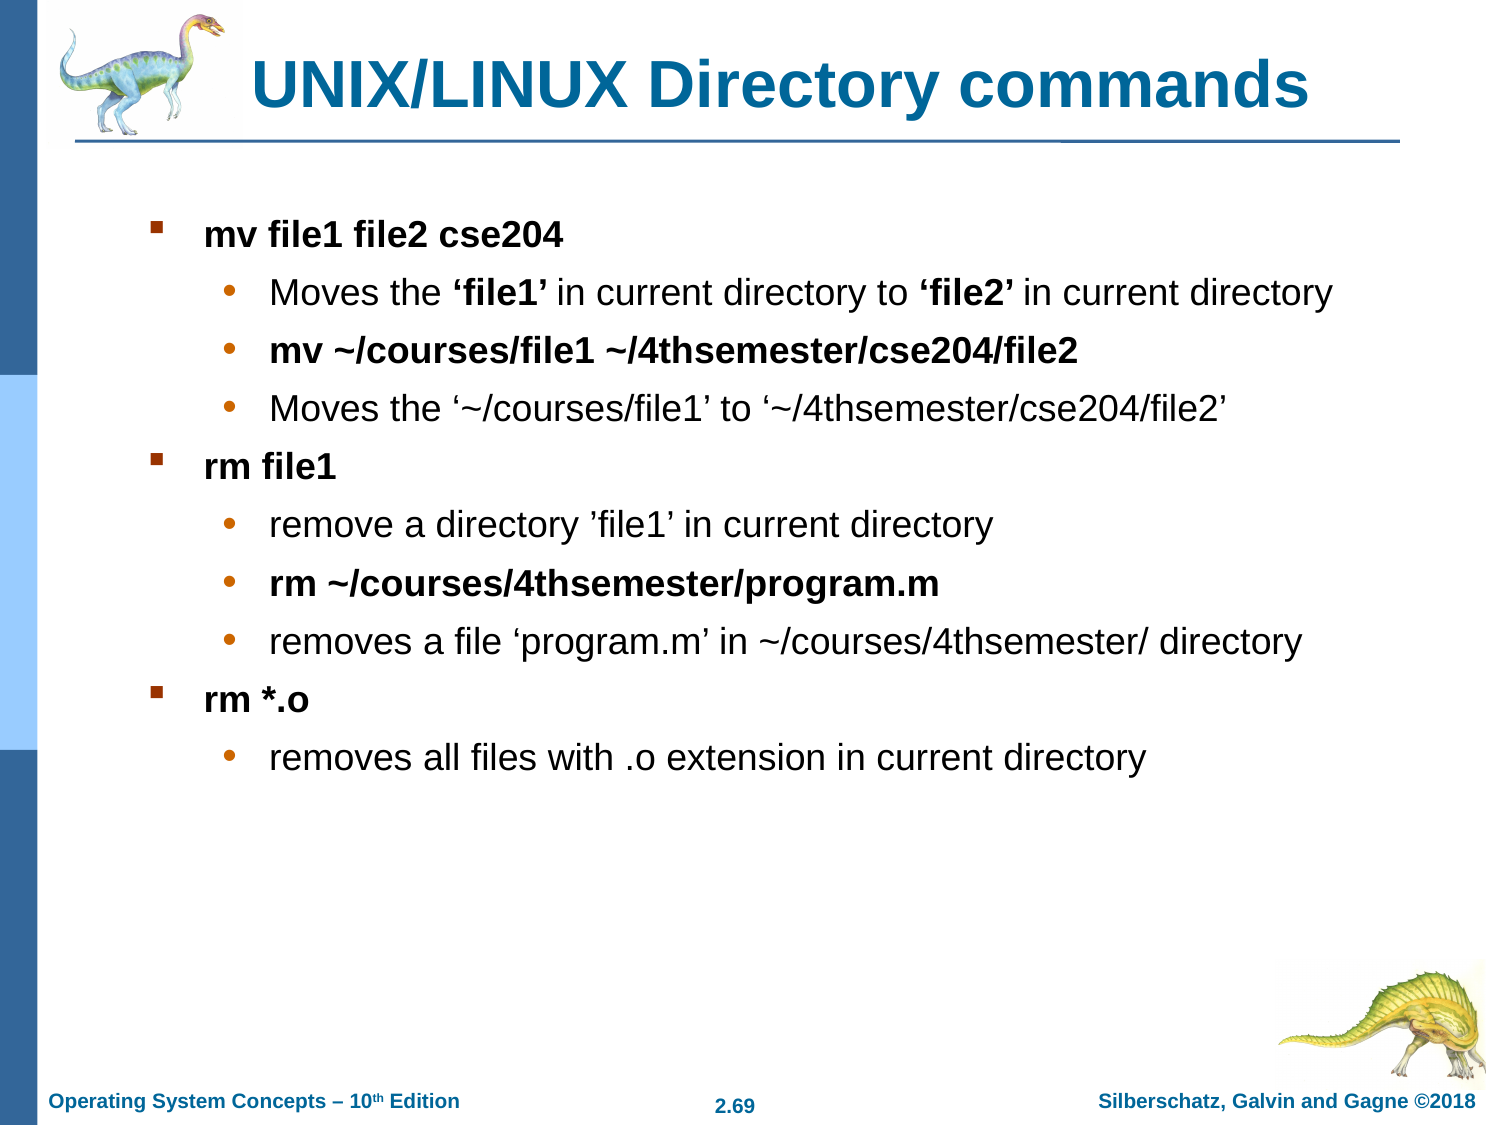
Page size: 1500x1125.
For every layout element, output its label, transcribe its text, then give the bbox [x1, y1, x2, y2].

picture [1275, 959, 1486, 1090]
picture [46, 0, 243, 149]
title UNIX/LINUX Directory commands [118, 33, 1444, 128]
list mv file1 file2 cse204 Moves the ‘file1’ in current directory to ‘file2’ in current directory mv ~/courses/file1 ~/4thsemester/cse204/file2 Moves the ‘~/courses/file1’ to ‘~/4thsemester/cse204/file2’ rm file1 remove a directory ’file1’ in current directory rm ~/courses/4thsemester/program.m removes a file ‘program.m’ in ~/courses/4thsemester/ directory rm *.o removes all files with .o extension in current directory [132, 202, 1400, 946]
